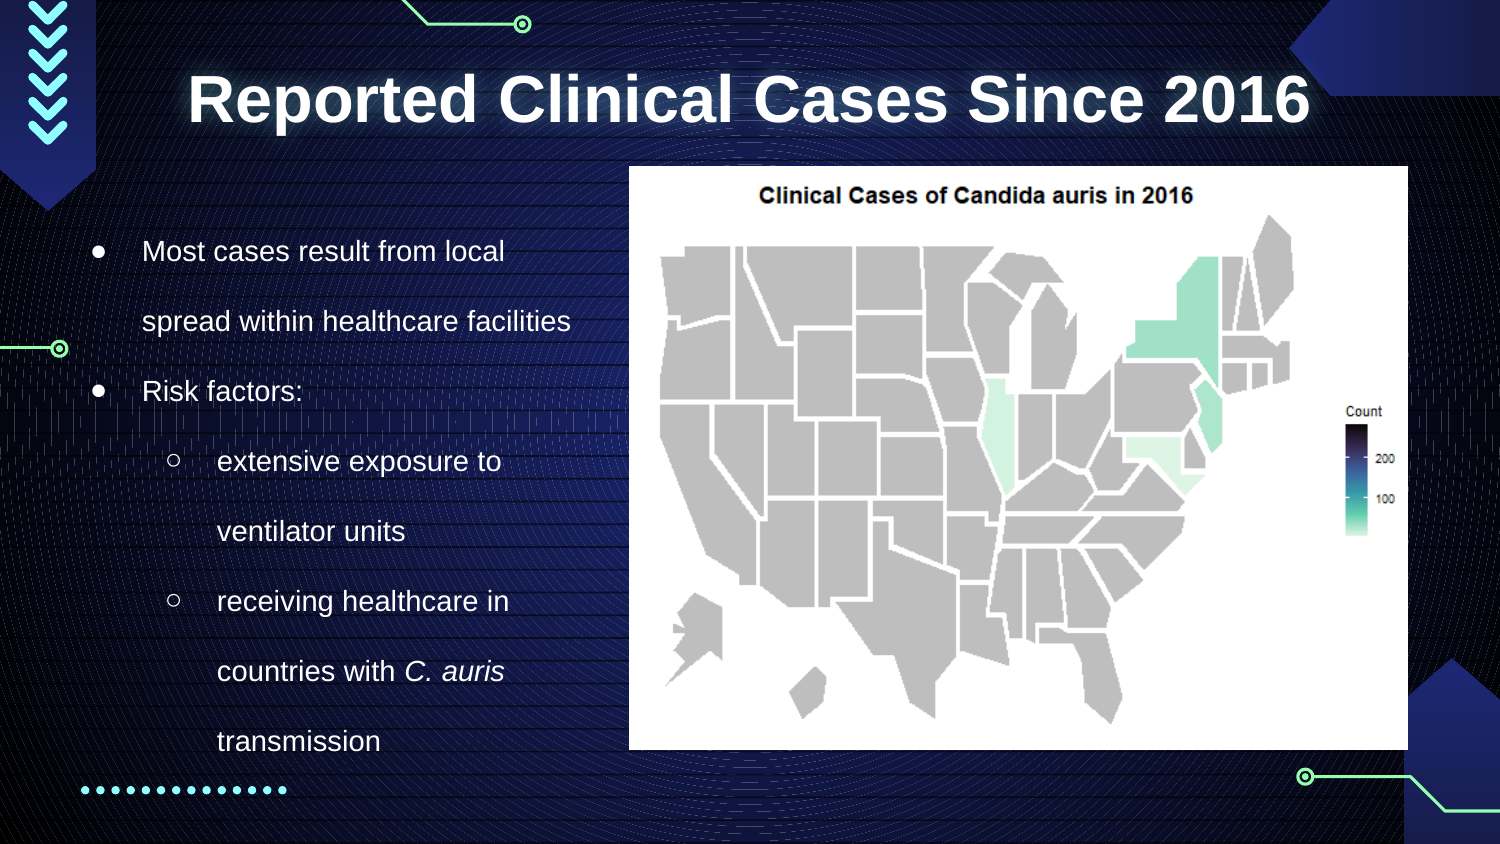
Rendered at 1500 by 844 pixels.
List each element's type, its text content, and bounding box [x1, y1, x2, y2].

title Reported Clinical Cases Since 2016 [116, 88, 1383, 183]
text_box Most cases result from local spread within healthcare facilities Risk factors: extensive exposure to ventilator units receiving healthcare in countries with C. auris transmission [51, 182, 607, 842]
picture [629, 165, 1408, 750]
